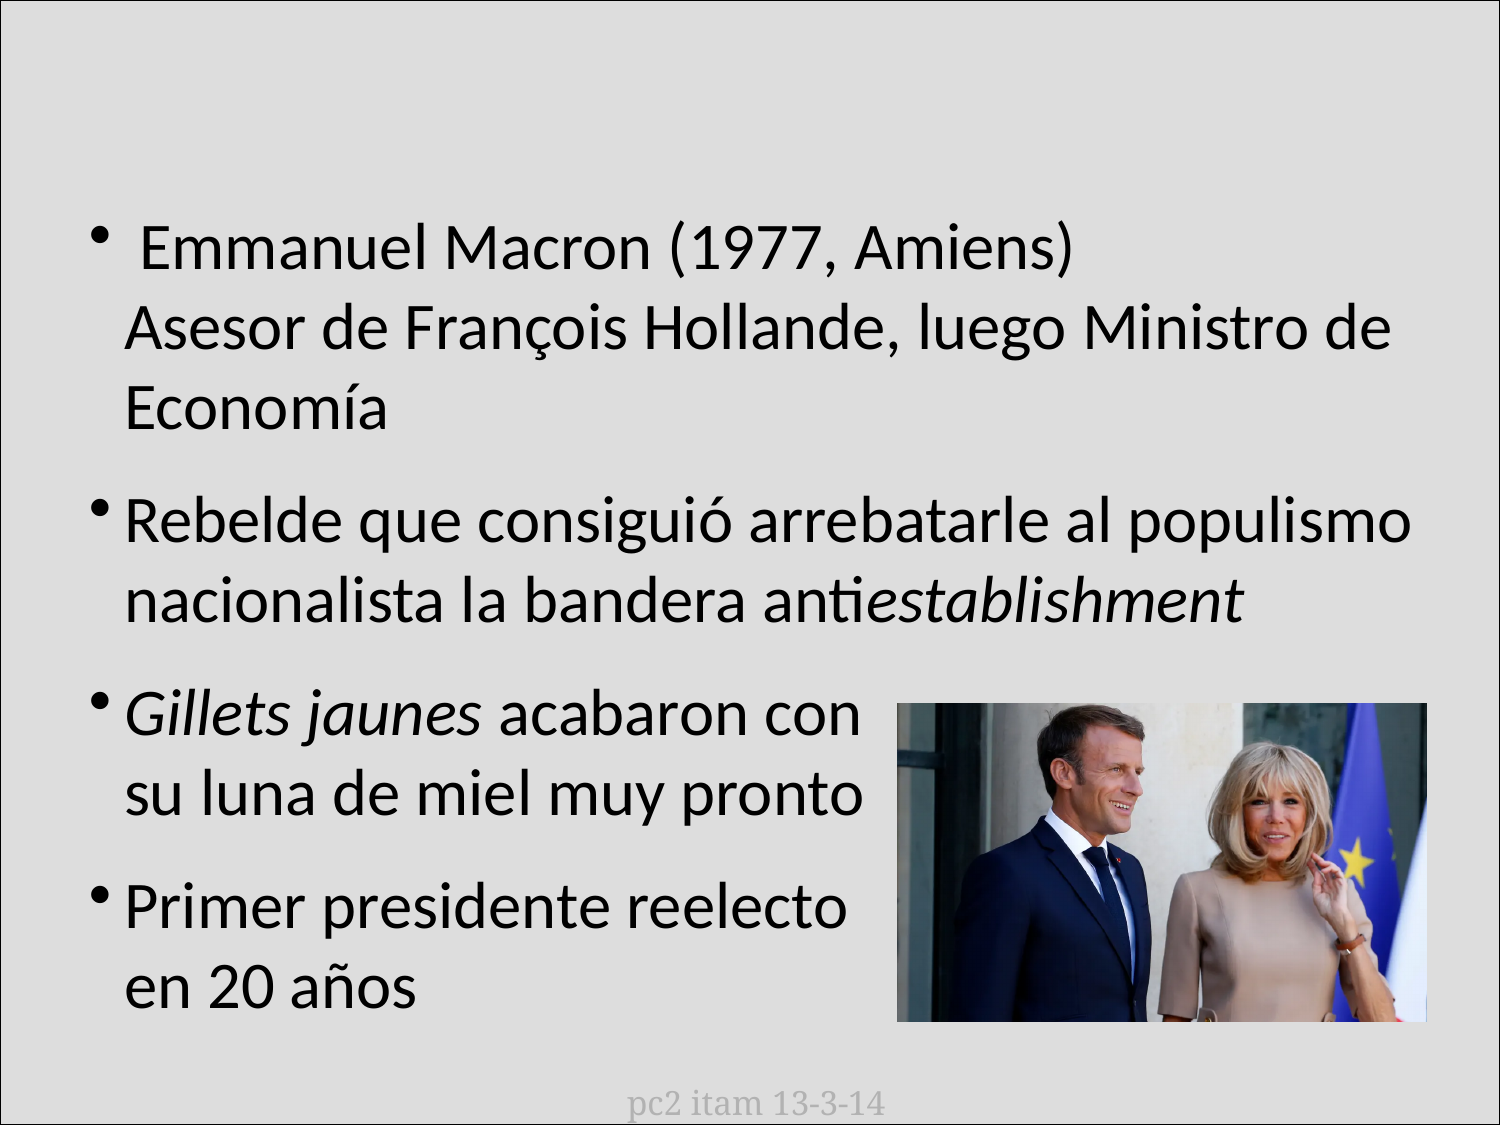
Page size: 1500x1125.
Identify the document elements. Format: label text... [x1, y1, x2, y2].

picture [896, 703, 1427, 1023]
text_box Emmanuel Macron (1977, Amiens) Asesor de François Hollande, luego Ministro de Economía Rebelde que consiguió arrebatarle al populismo nacionalista la bandera antiestablishment Gillets jaunes acabaron con su luna de miel muy pronto Primer presidente reelecto en 20 años [73, 195, 1450, 1125]
